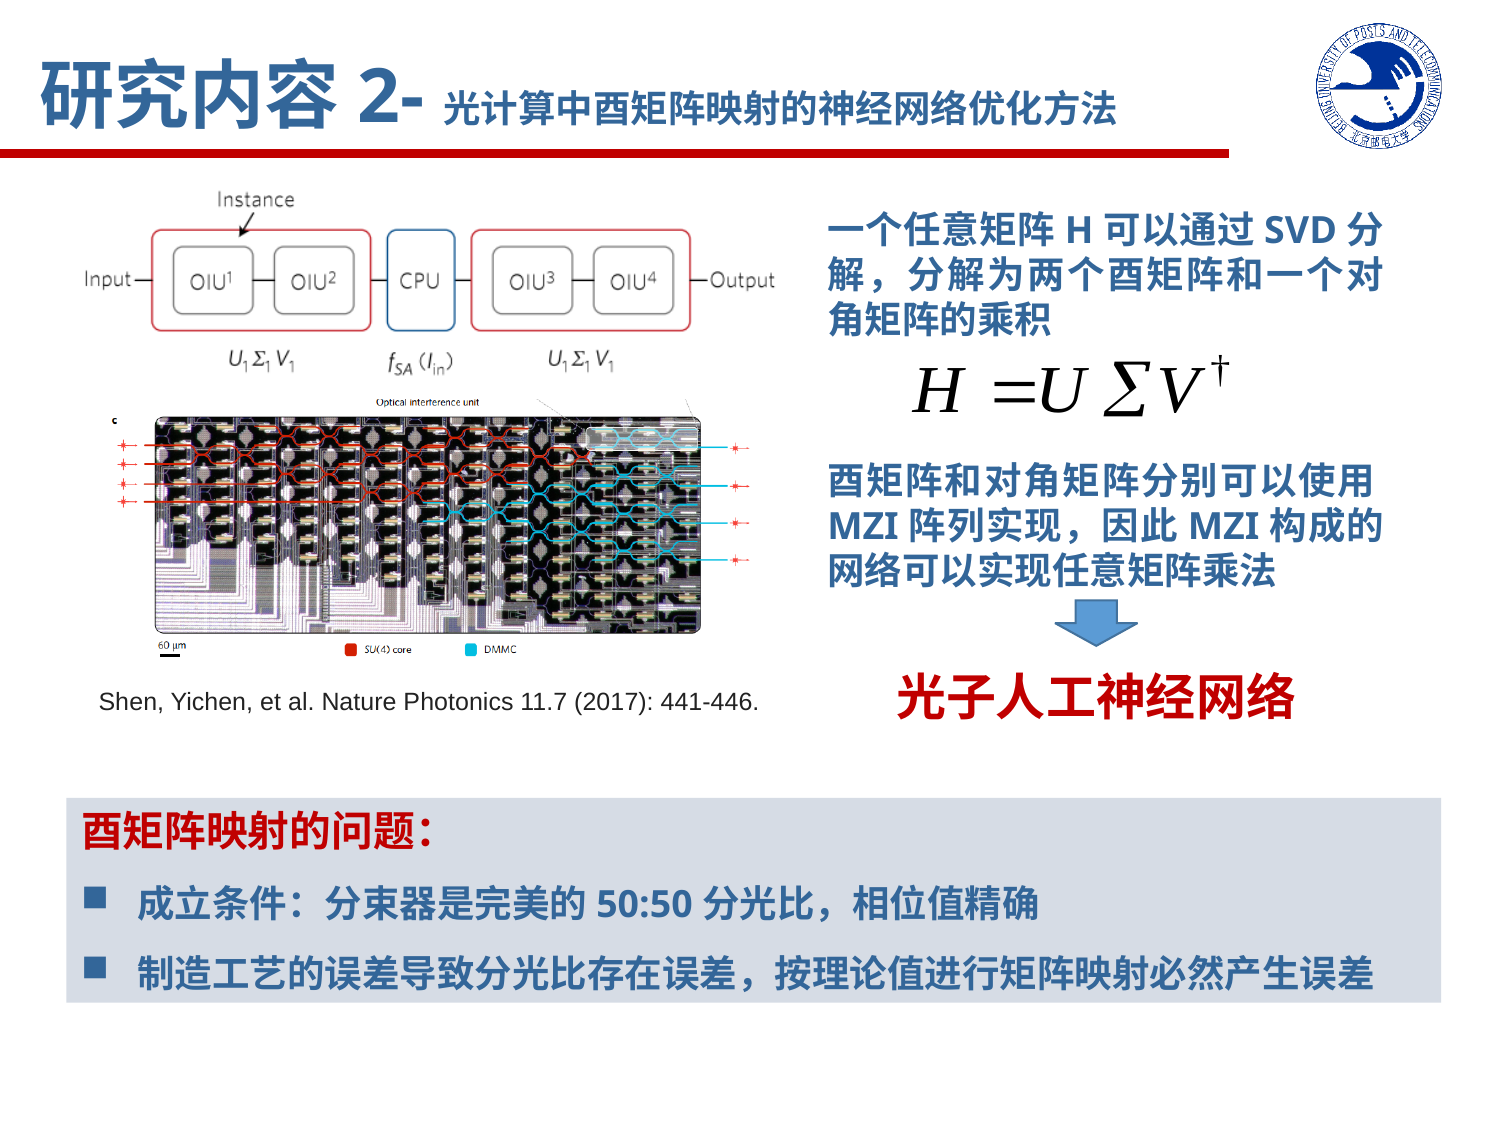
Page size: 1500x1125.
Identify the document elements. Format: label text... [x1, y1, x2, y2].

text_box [1311, 18, 1447, 154]
text_box 酉矩阵映射的问题： 成立条件：分束器是完美的50:50分光比，相位值精确 制造工艺的误差导致分光比存在误差，按理论值进行矩阵映射必然产生误差 [66, 797, 1442, 1003]
text_box 光子人工神经网络 [881, 658, 1312, 733]
picture [65, 172, 789, 662]
text_box 一个任意矩阵H可以通过SVD分解，分解为两个酉矩阵和一个对角矩阵的乘积 [812, 198, 1400, 407]
text_box 研究内容2-光计算中酉矩阵映射的神经网络优化方法 [25, 40, 1230, 137]
text_box [1054, 599, 1139, 648]
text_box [899, 339, 1242, 435]
text_box 酉矩阵和对角矩阵分别可以使用MZI阵列实现，因此MZI构成的网络可以实现任意矩阵乘法 [812, 449, 1400, 657]
text_box Shen, Yichen, et al. Nature Photonics 11.7 (2017): 441-446. [0, 678, 881, 723]
